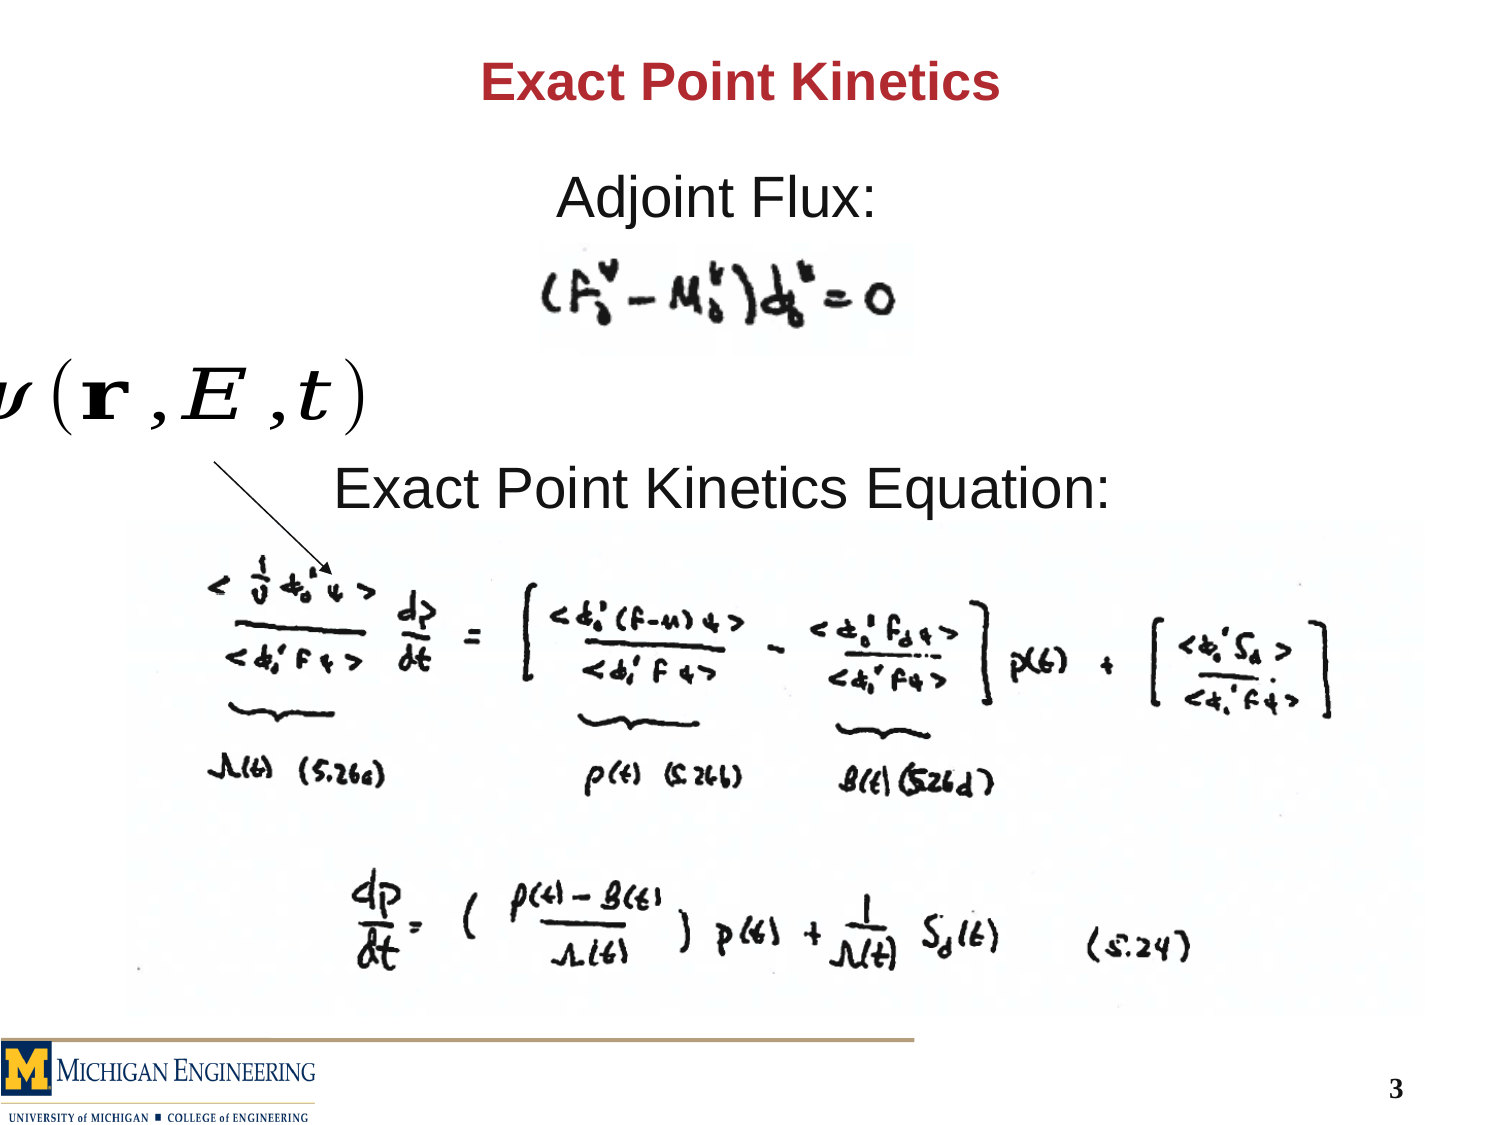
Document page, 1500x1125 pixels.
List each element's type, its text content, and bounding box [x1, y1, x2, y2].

picture [1, 1041, 315, 1122]
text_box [213, 461, 333, 575]
picture [126, 520, 1425, 1018]
title Exact Point Kinetics [55, 53, 1443, 122]
picture [539, 241, 915, 356]
text_box Exact Point Kinetics Equation: [318, 442, 1135, 519]
text_box Adjoint Flux: [541, 151, 912, 237]
